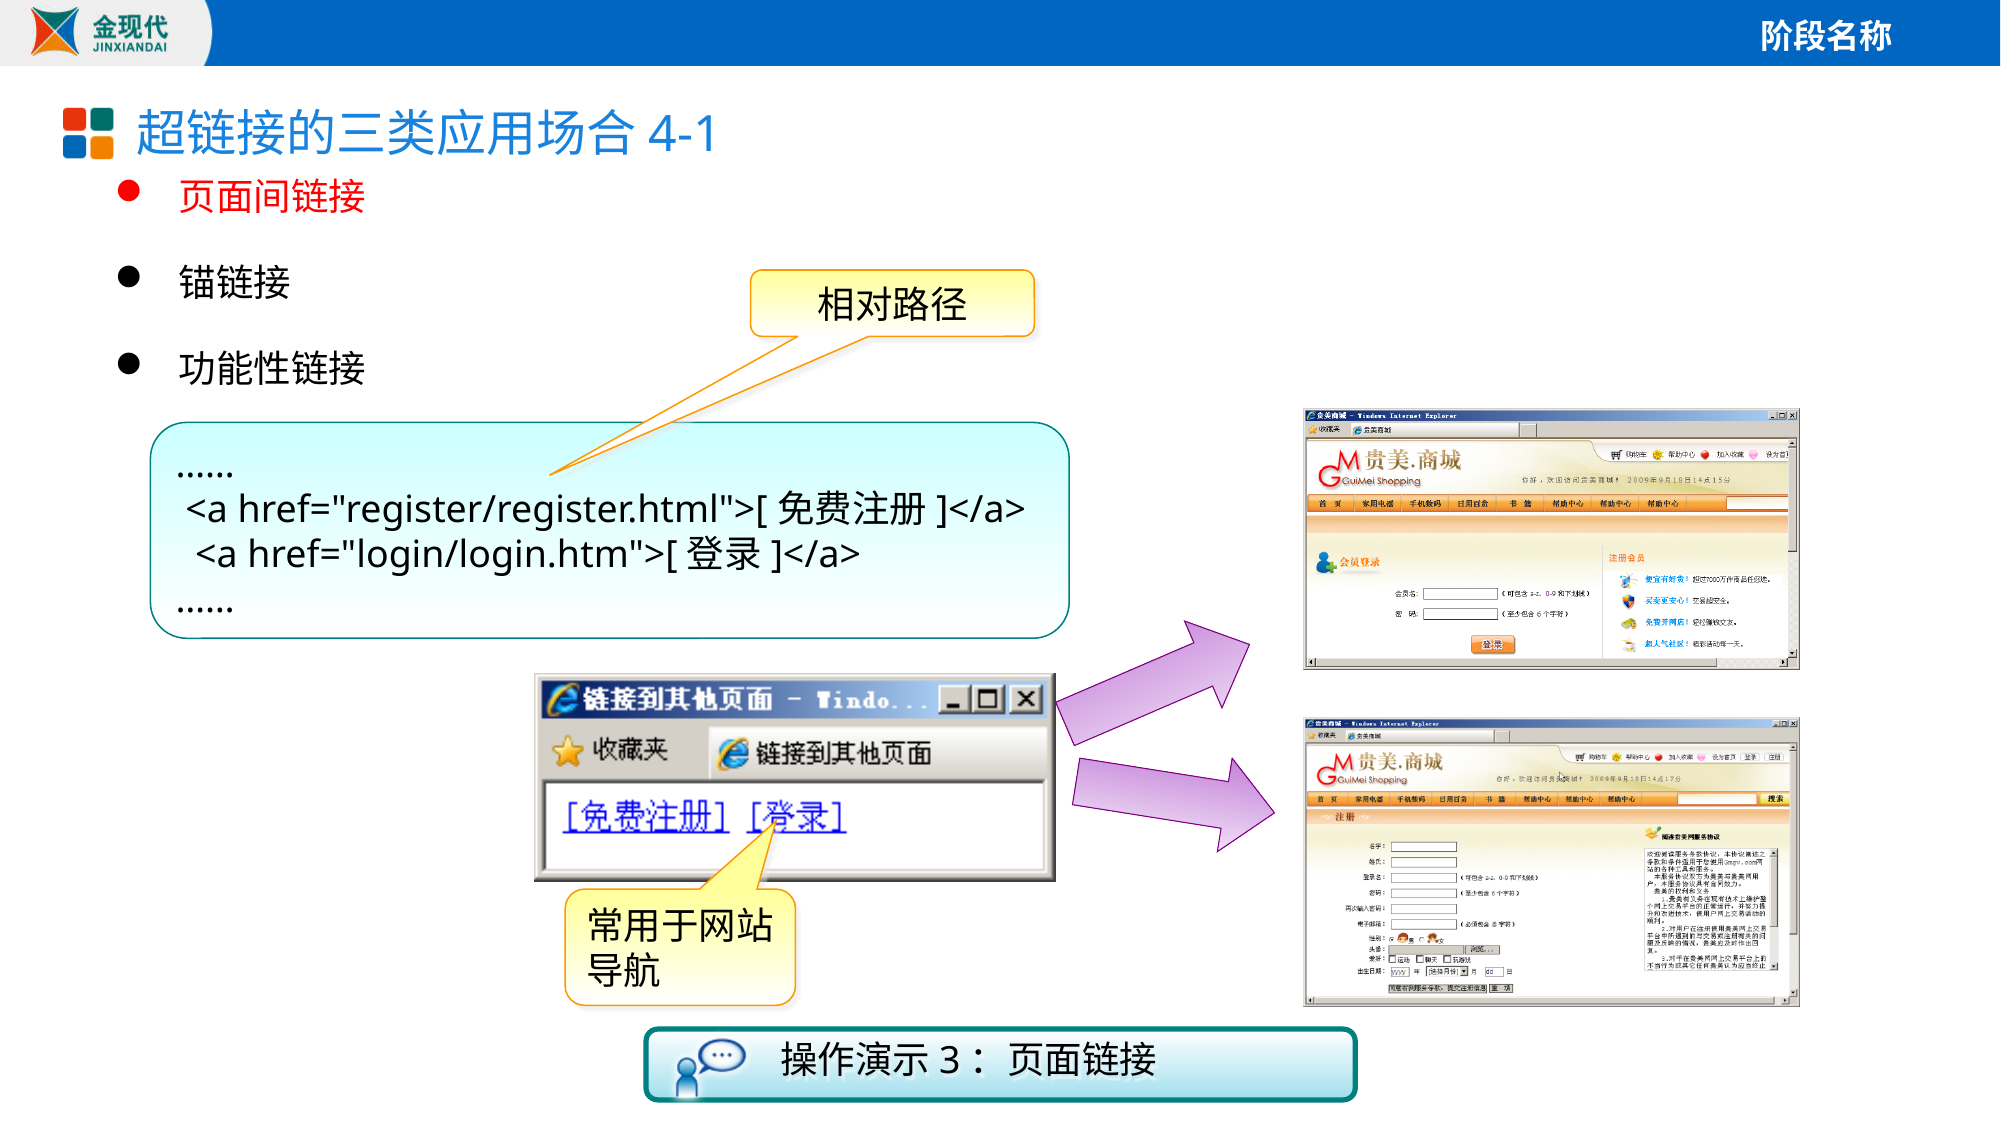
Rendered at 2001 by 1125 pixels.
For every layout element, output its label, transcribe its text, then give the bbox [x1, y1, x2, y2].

text_box 常用于网站导航 [565, 882, 796, 1006]
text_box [646, 1029, 1356, 1106]
title 超链接的三类应用场合4-1 [121, 97, 842, 170]
picture [63, 101, 117, 165]
text_box [1072, 758, 1275, 852]
picture [1303, 408, 1800, 670]
picture [0, 0, 2001, 66]
text_box [1056, 621, 1250, 746]
text_box 相对路径 [549, 270, 1035, 476]
text_box 页面间链接 锚链接 功能性链接 [100, 170, 1402, 1032]
picture [1303, 717, 1800, 1007]
picture [534, 673, 1056, 882]
